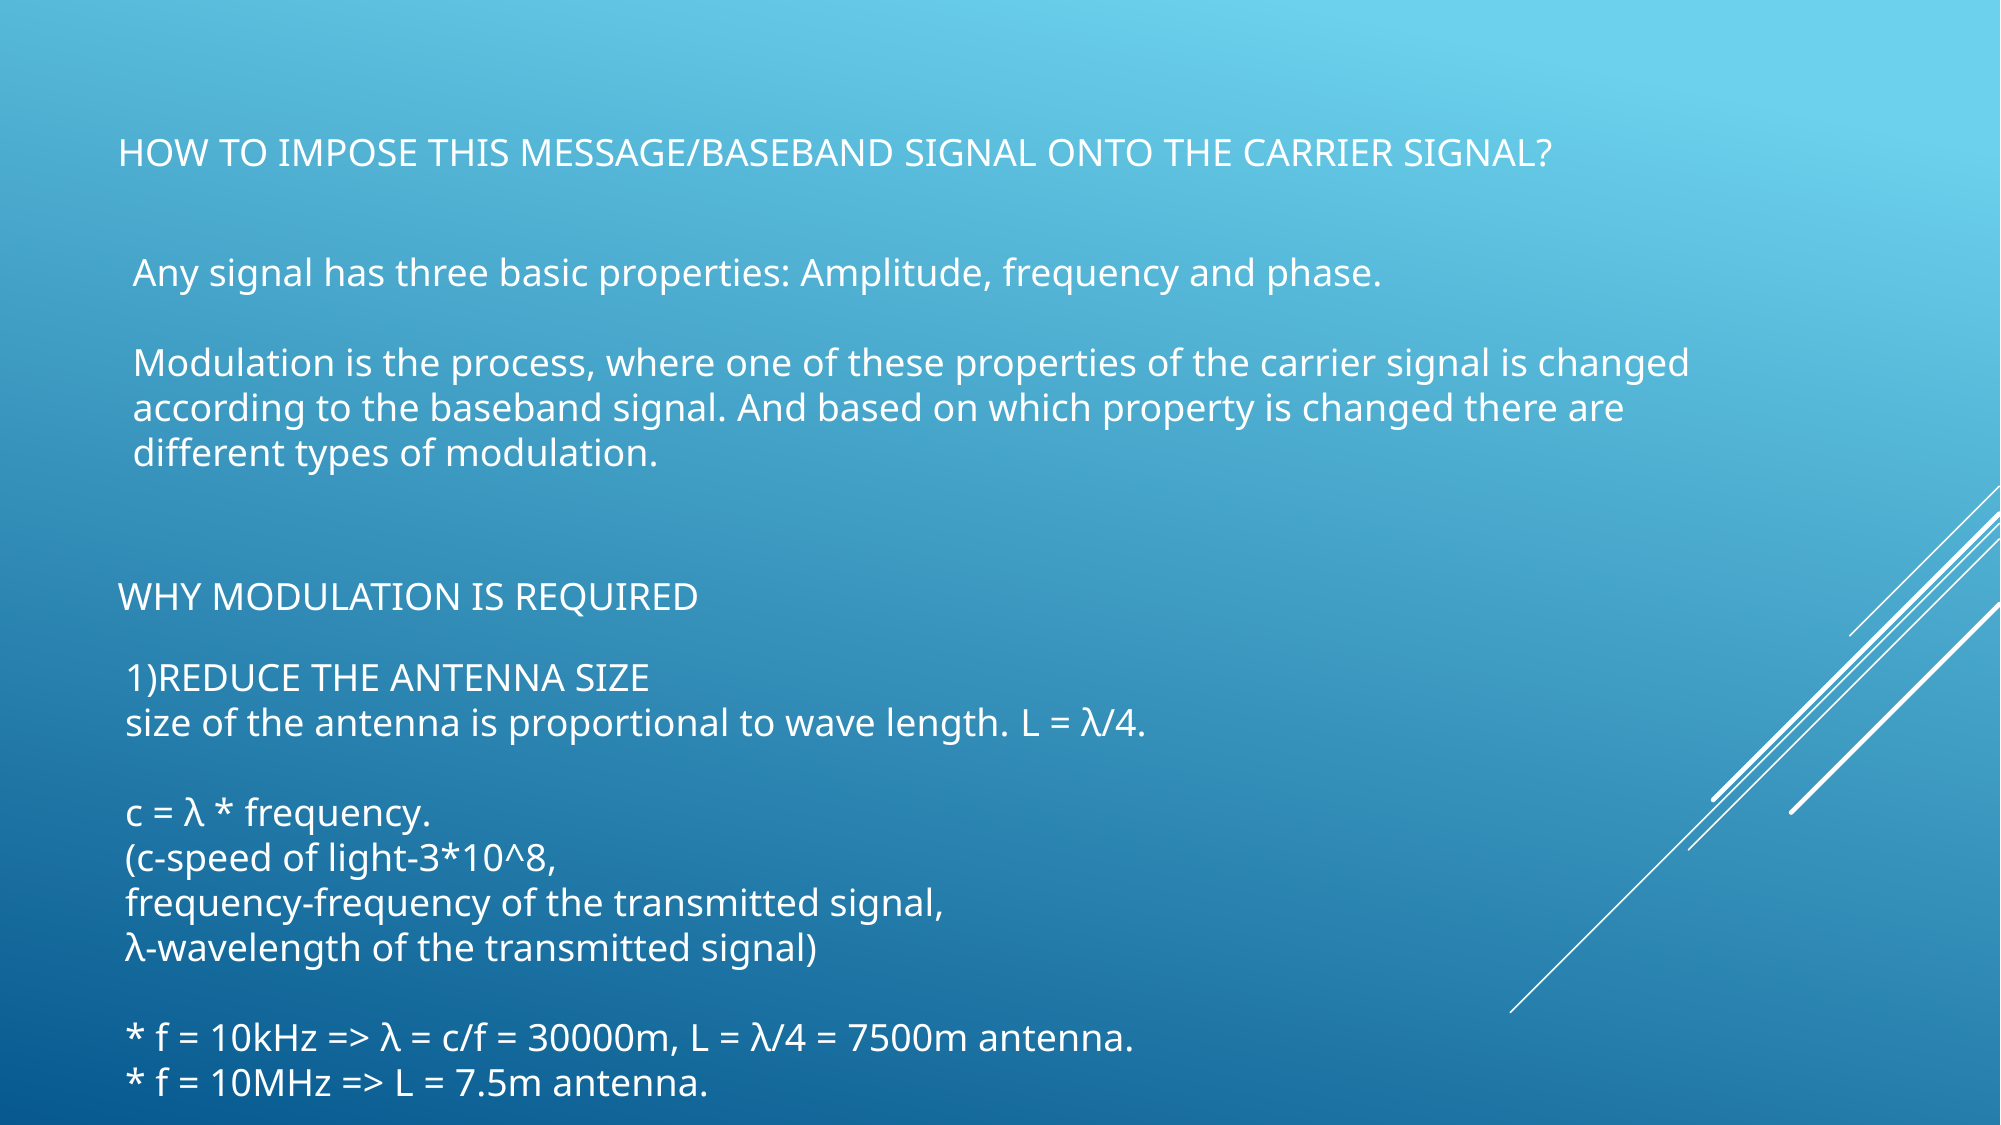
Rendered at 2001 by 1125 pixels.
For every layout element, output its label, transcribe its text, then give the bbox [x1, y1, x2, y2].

text_box Any signal has three basic properties: Amplitude, frequency and phase. Modulation is the process, where one of these properties of the carrier signal is changed according to the baseband signal. And based on which property is changed there are different types of modulation. [117, 242, 1794, 482]
text_box WHY MODULATION IS REQUIRED [102, 565, 1102, 626]
text_box HOW TO IMPOSE THIS MESSAGE/BASEBAND SIGNAL ONTO THE CARRIER SIGNAL? [102, 122, 1618, 182]
text_box 1)REDUCE THE ANTENNA SIZE size of the antenna is proportional to wave length. L = λ/4. c = λ * frequency. (c-speed of light-3*10^8, frequency-frequency of the transmitted signal, λ-wavelength of the transmitted signal) * f = 10kHz => λ = c/f = 30000m, L = λ/4 = 7500m antenna. * f = 10MHz => L = 7.5m antenna. [110, 646, 1940, 1112]
